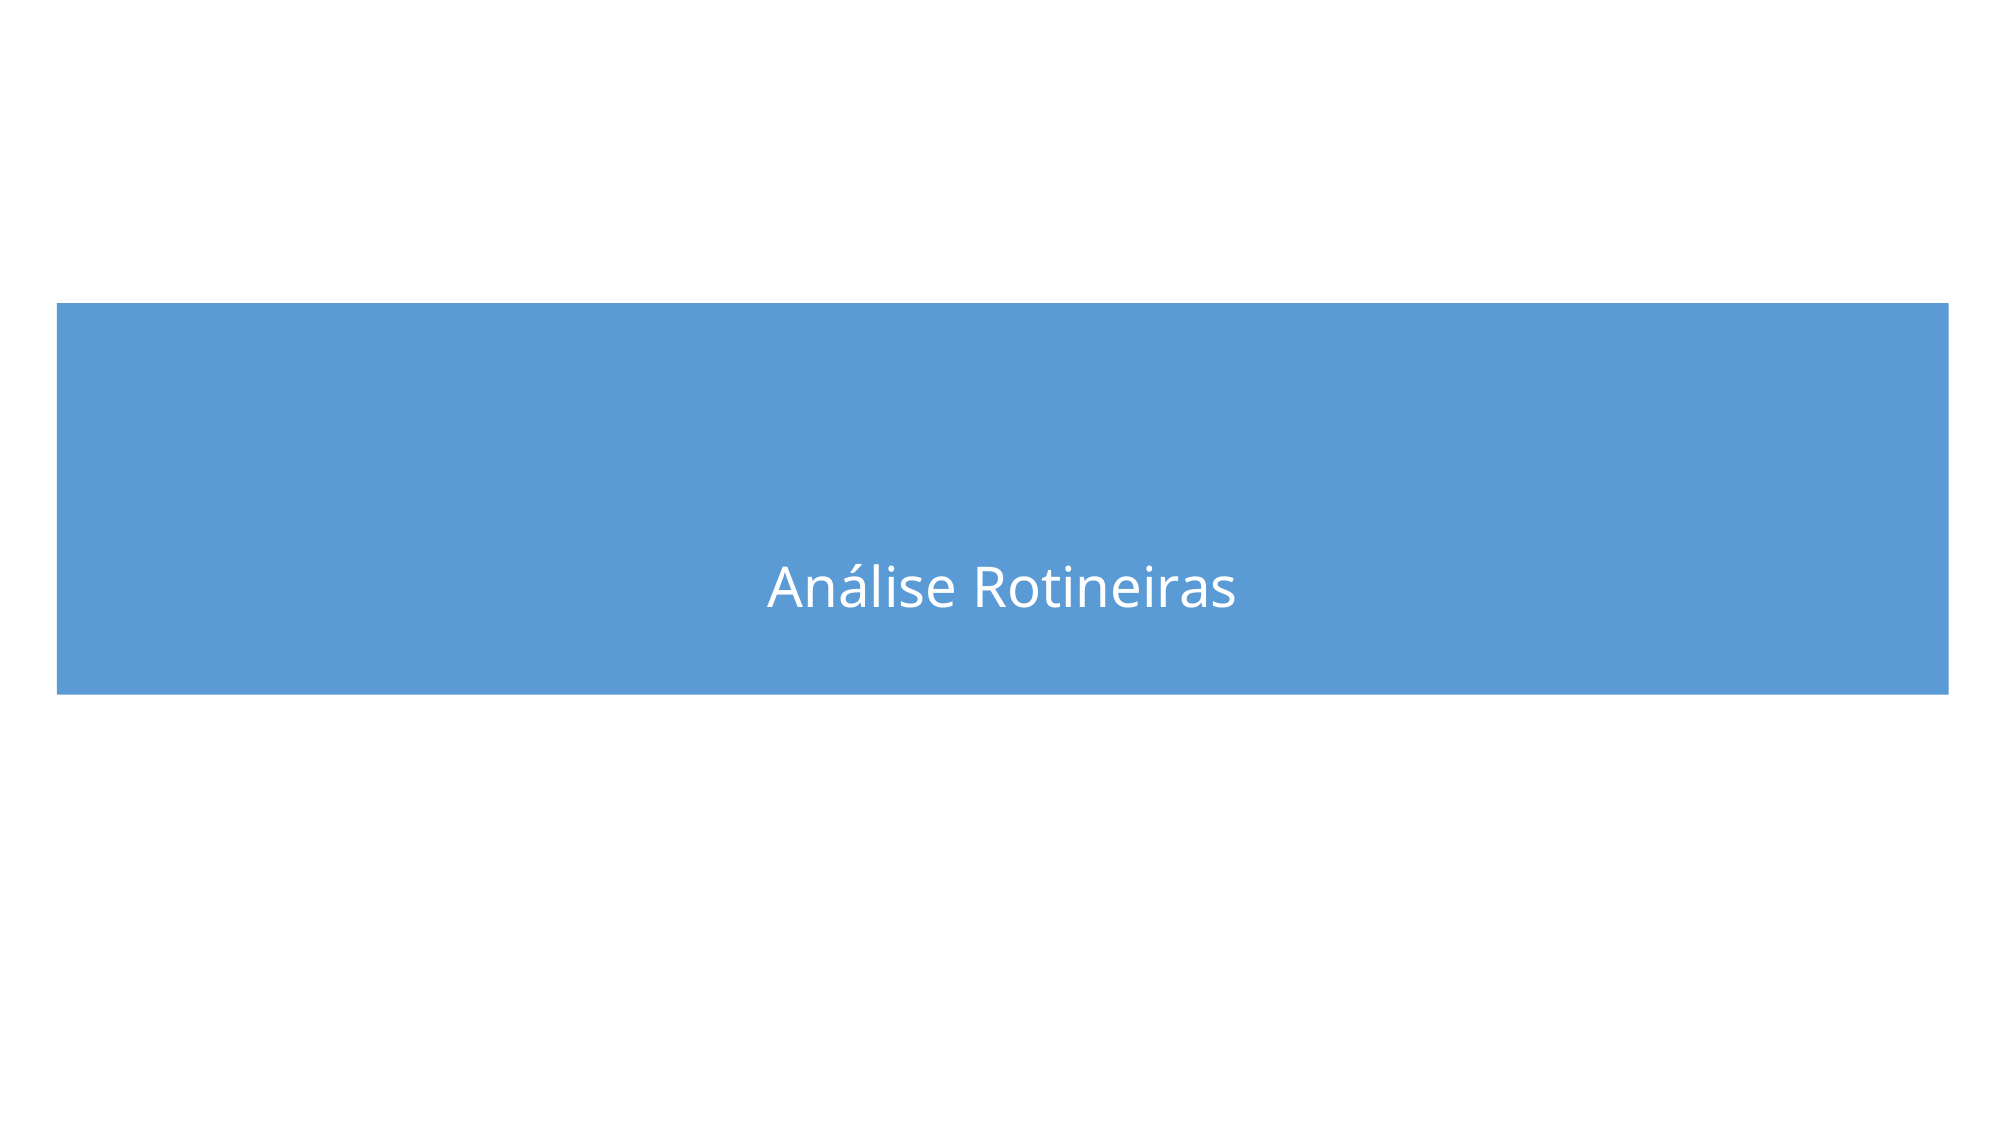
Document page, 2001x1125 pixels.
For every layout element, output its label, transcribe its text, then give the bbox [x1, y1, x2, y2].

title Análise Rotineiras [56, 303, 1949, 695]
